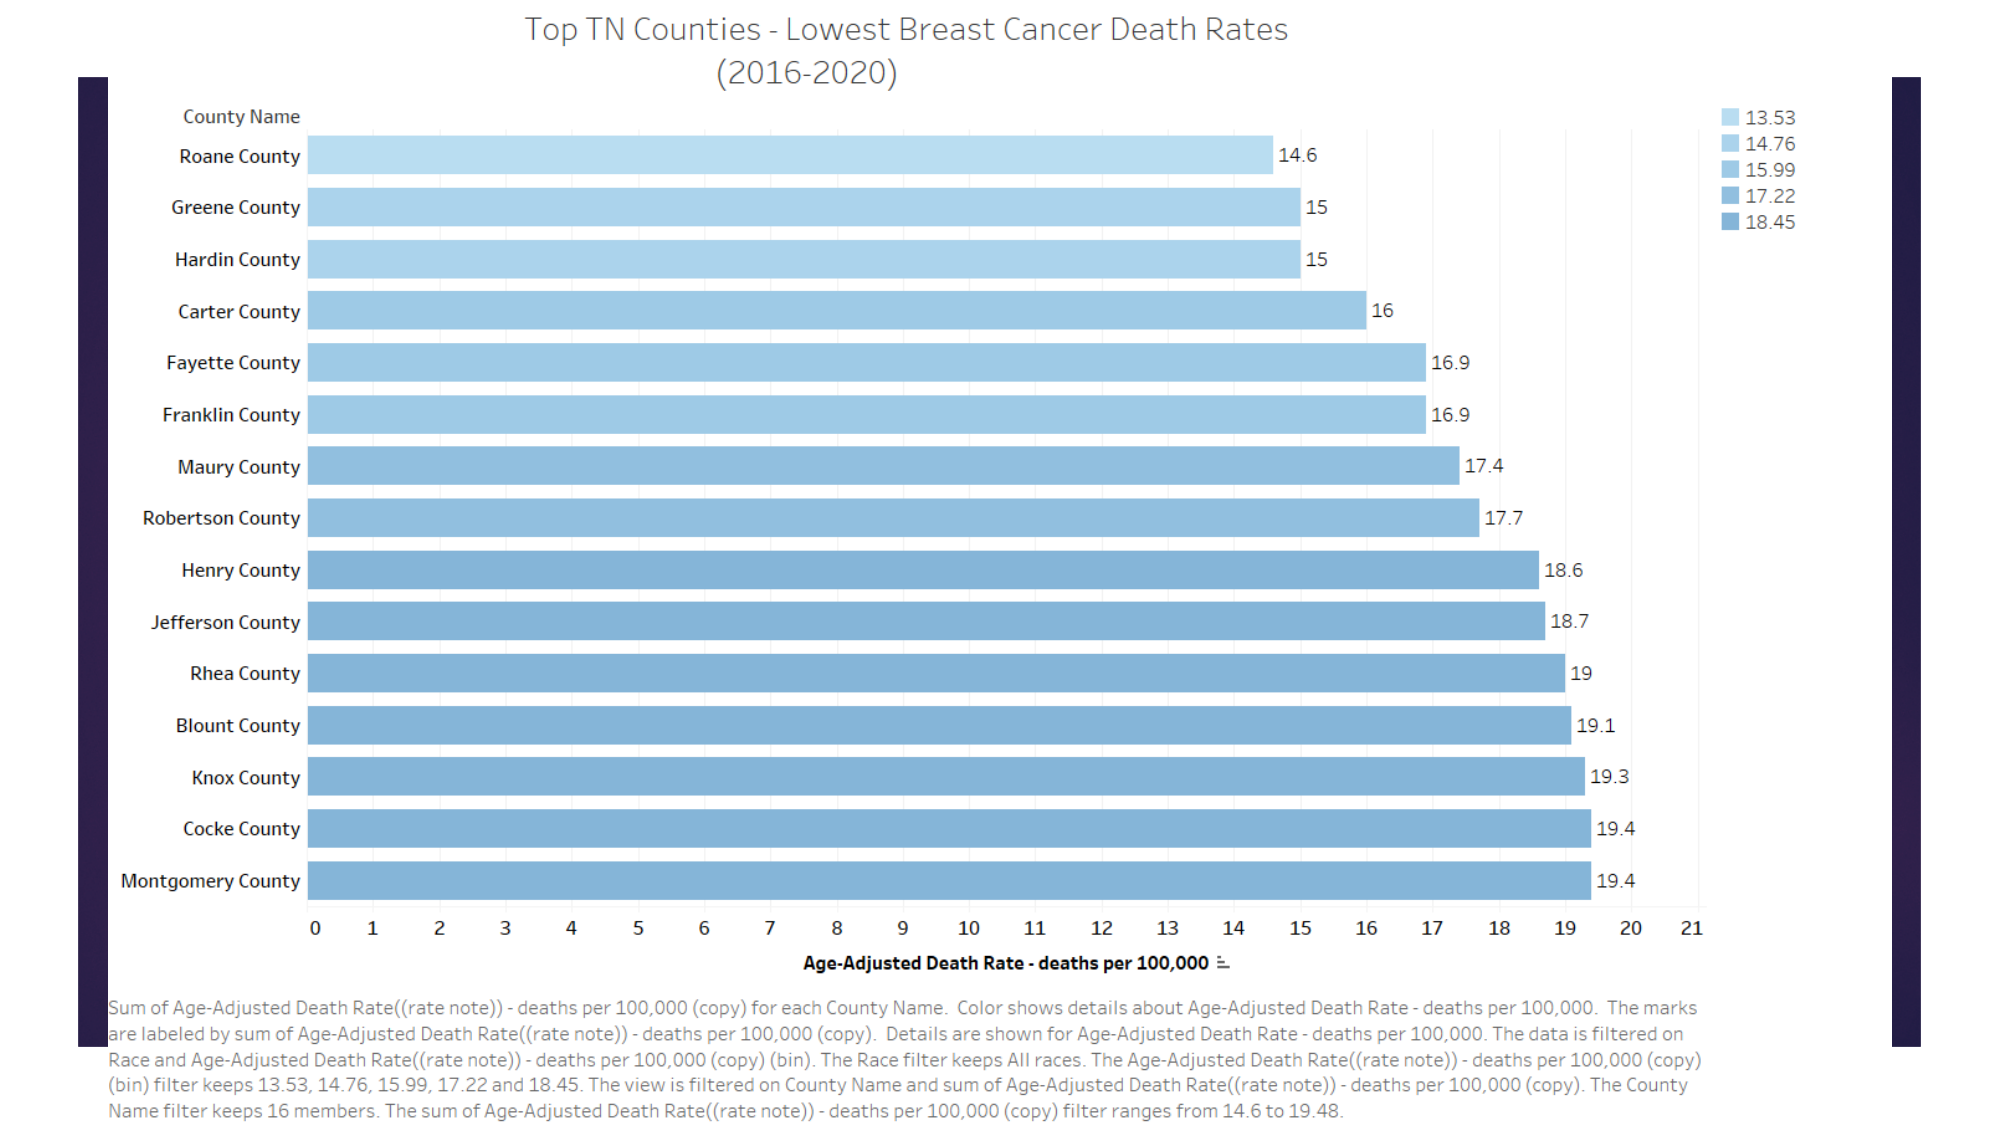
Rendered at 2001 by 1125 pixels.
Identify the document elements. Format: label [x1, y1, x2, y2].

picture [108, 0, 1892, 1125]
